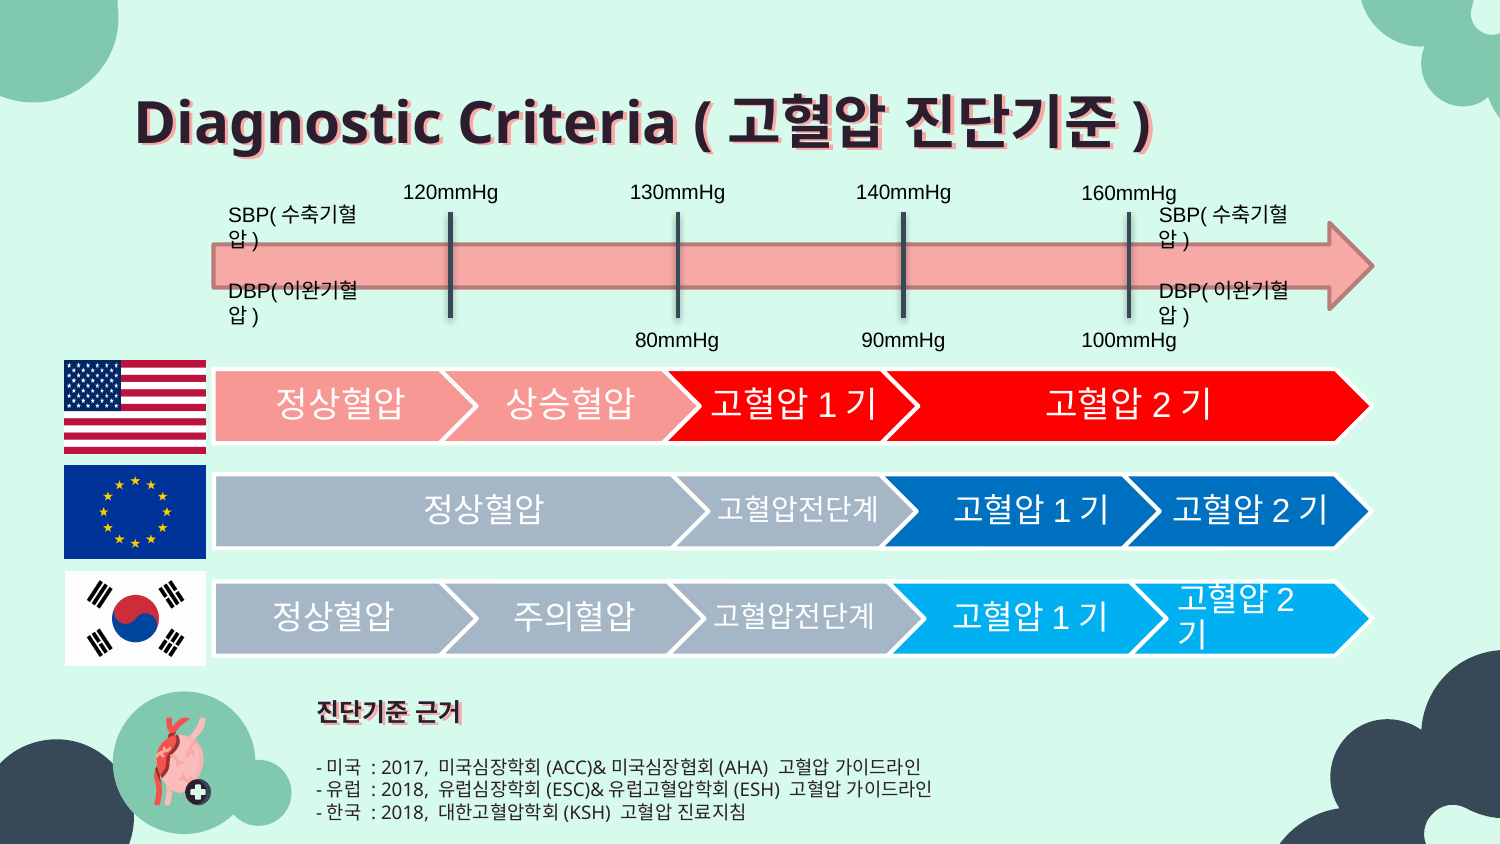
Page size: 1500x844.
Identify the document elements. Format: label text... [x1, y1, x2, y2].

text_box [213, 473, 1373, 549]
picture [64, 359, 206, 454]
text_box -미국 : 2017, 미국심장학회(ACC)&미국심장협회(AHA) 고혈압 가이드라인 -유럽 : 2018, 유럽심장학회(ESC)&유럽고혈압학회(ESH) 고혈압 가이드라인 -한국 : 2018, 대한고혈압학회(KSH) 고혈압 진료지침 [301, 740, 1230, 844]
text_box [213, 170, 1373, 360]
picture [64, 571, 206, 666]
title Diagnostic Criteria (고혈압 진단기준) [118, 72, 1382, 167]
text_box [213, 581, 1373, 656]
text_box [213, 368, 1373, 444]
text_box 진단기준 근거 [301, 683, 744, 740]
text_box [118, 686, 273, 844]
picture [64, 464, 206, 560]
